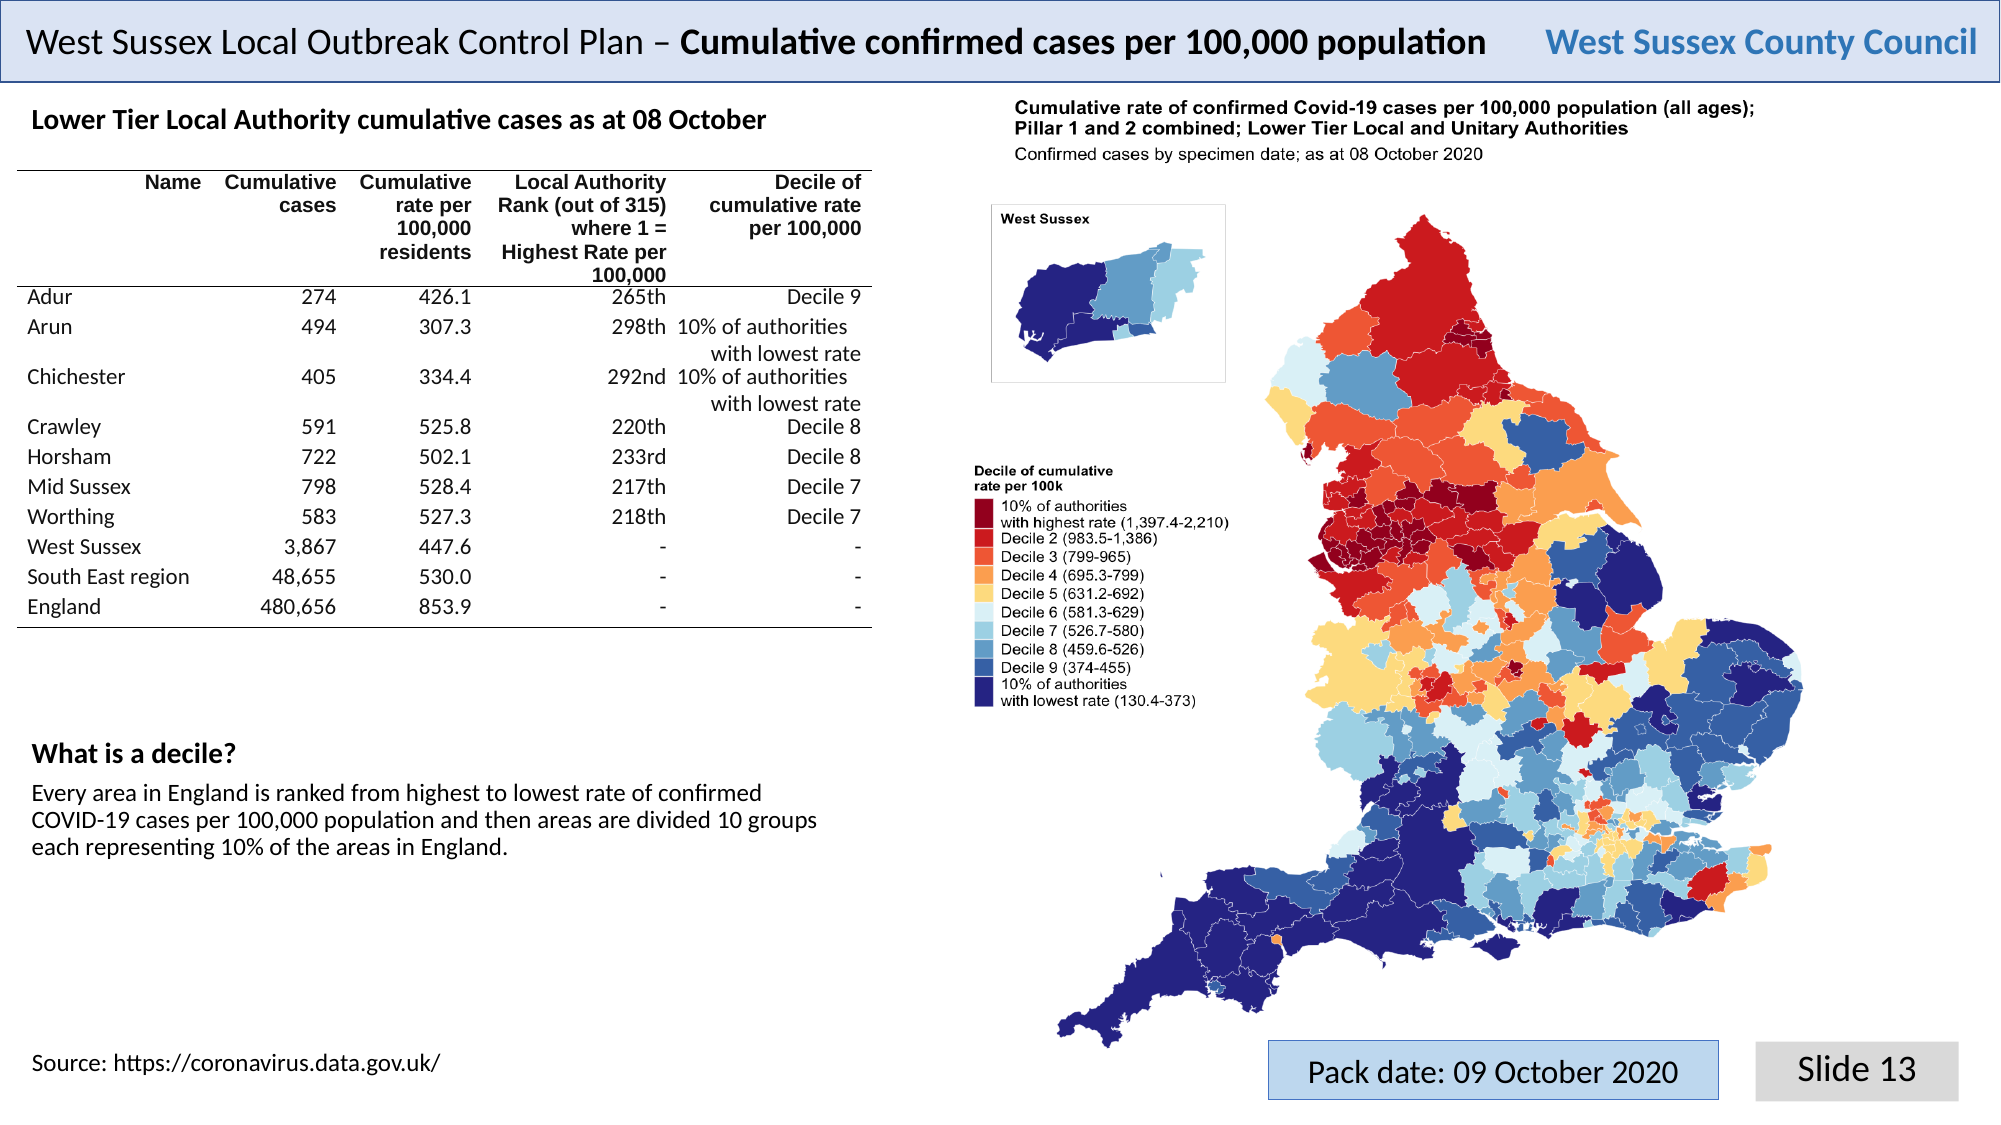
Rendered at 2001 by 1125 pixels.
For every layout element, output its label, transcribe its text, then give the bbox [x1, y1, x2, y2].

table_cell - [677, 537, 872, 567]
table_cell 798 [212, 477, 347, 507]
table_cell Worthing [17, 507, 212, 537]
table_cell Decile 7 [677, 507, 872, 537]
table_cell Chichester [17, 367, 212, 417]
picture [895, 91, 1959, 1104]
table_header Decile of cumulative rate per 100,000 [677, 171, 872, 286]
table_cell Decile 9 [677, 287, 872, 317]
table_cell Horsham [17, 447, 212, 477]
table_cell 527.3 [347, 507, 482, 537]
table_cell 48,655 [212, 567, 347, 597]
table_cell 530.0 [347, 567, 482, 597]
table_cell Decile 8 [677, 417, 872, 447]
table_cell West Sussex [17, 537, 212, 567]
table_header Local Authority Rank (out of 315) where 1 = Highest Rate per 100,000 [482, 171, 677, 286]
list Every area in England is ranked from highest to lowest rate of confirmed COVID-19 cases per 100,000 population and then areas are divided 10 groups each representing 10% of the areas in England. [16, 772, 853, 900]
table_cell 274 [212, 287, 347, 317]
table_cell 334.4 [347, 367, 482, 417]
table_cell 218th [482, 507, 677, 537]
table_cell 591 [212, 417, 347, 447]
table_cell - [677, 567, 872, 597]
table_cell 853.9 [347, 597, 482, 627]
table_cell Adur [17, 287, 212, 317]
table_cell 298th [482, 317, 677, 367]
table_cell England [17, 597, 212, 627]
table_cell 528.4 [347, 477, 482, 507]
table_cell 292nd [482, 367, 677, 417]
table_cell 480,656 [212, 597, 347, 627]
table_cell 217th [482, 477, 677, 507]
table_cell 233rd [482, 447, 677, 477]
table_cell 583 [212, 507, 347, 537]
list Source: https://coronavirus.data.gov.uk/ [17, 1042, 660, 1103]
table_cell Crawley [17, 417, 212, 447]
table_cell Mid Sussex [17, 477, 212, 507]
table_cell 494 [212, 317, 347, 367]
table_cell - [482, 537, 677, 567]
table_cell 426.1 [347, 287, 482, 317]
table_cell 265th [482, 287, 677, 317]
table_cell 220th [482, 417, 677, 447]
table_header Cumulative cases [212, 171, 347, 286]
table_cell 3,867 [212, 537, 347, 567]
table_cell 502.1 [347, 447, 482, 477]
list What is a decile? [16, 731, 562, 772]
table_cell South East region [17, 567, 212, 597]
table_cell 447.6 [347, 537, 482, 567]
table_cell 307.3 [347, 317, 482, 367]
table_cell 722 [212, 447, 347, 477]
table_cell 10% of authorities with lowest rate [677, 317, 872, 367]
table_cell Decile 7 [677, 477, 872, 507]
table_cell Decile 8 [677, 447, 872, 477]
table_header Name [17, 171, 212, 286]
table_header Cumulative rate per 100,000 residents [347, 171, 482, 286]
table_cell 405 [212, 367, 347, 417]
table_cell - [677, 597, 872, 627]
table_cell 525.8 [347, 417, 482, 447]
table_cell - [482, 567, 677, 597]
table_cell Arun [17, 317, 212, 367]
table_cell 10% of authorities with lowest rate [677, 367, 872, 417]
list Lower Tier Local Authority cumulative cases as at 08 October [16, 97, 895, 173]
table_cell - [482, 597, 677, 627]
